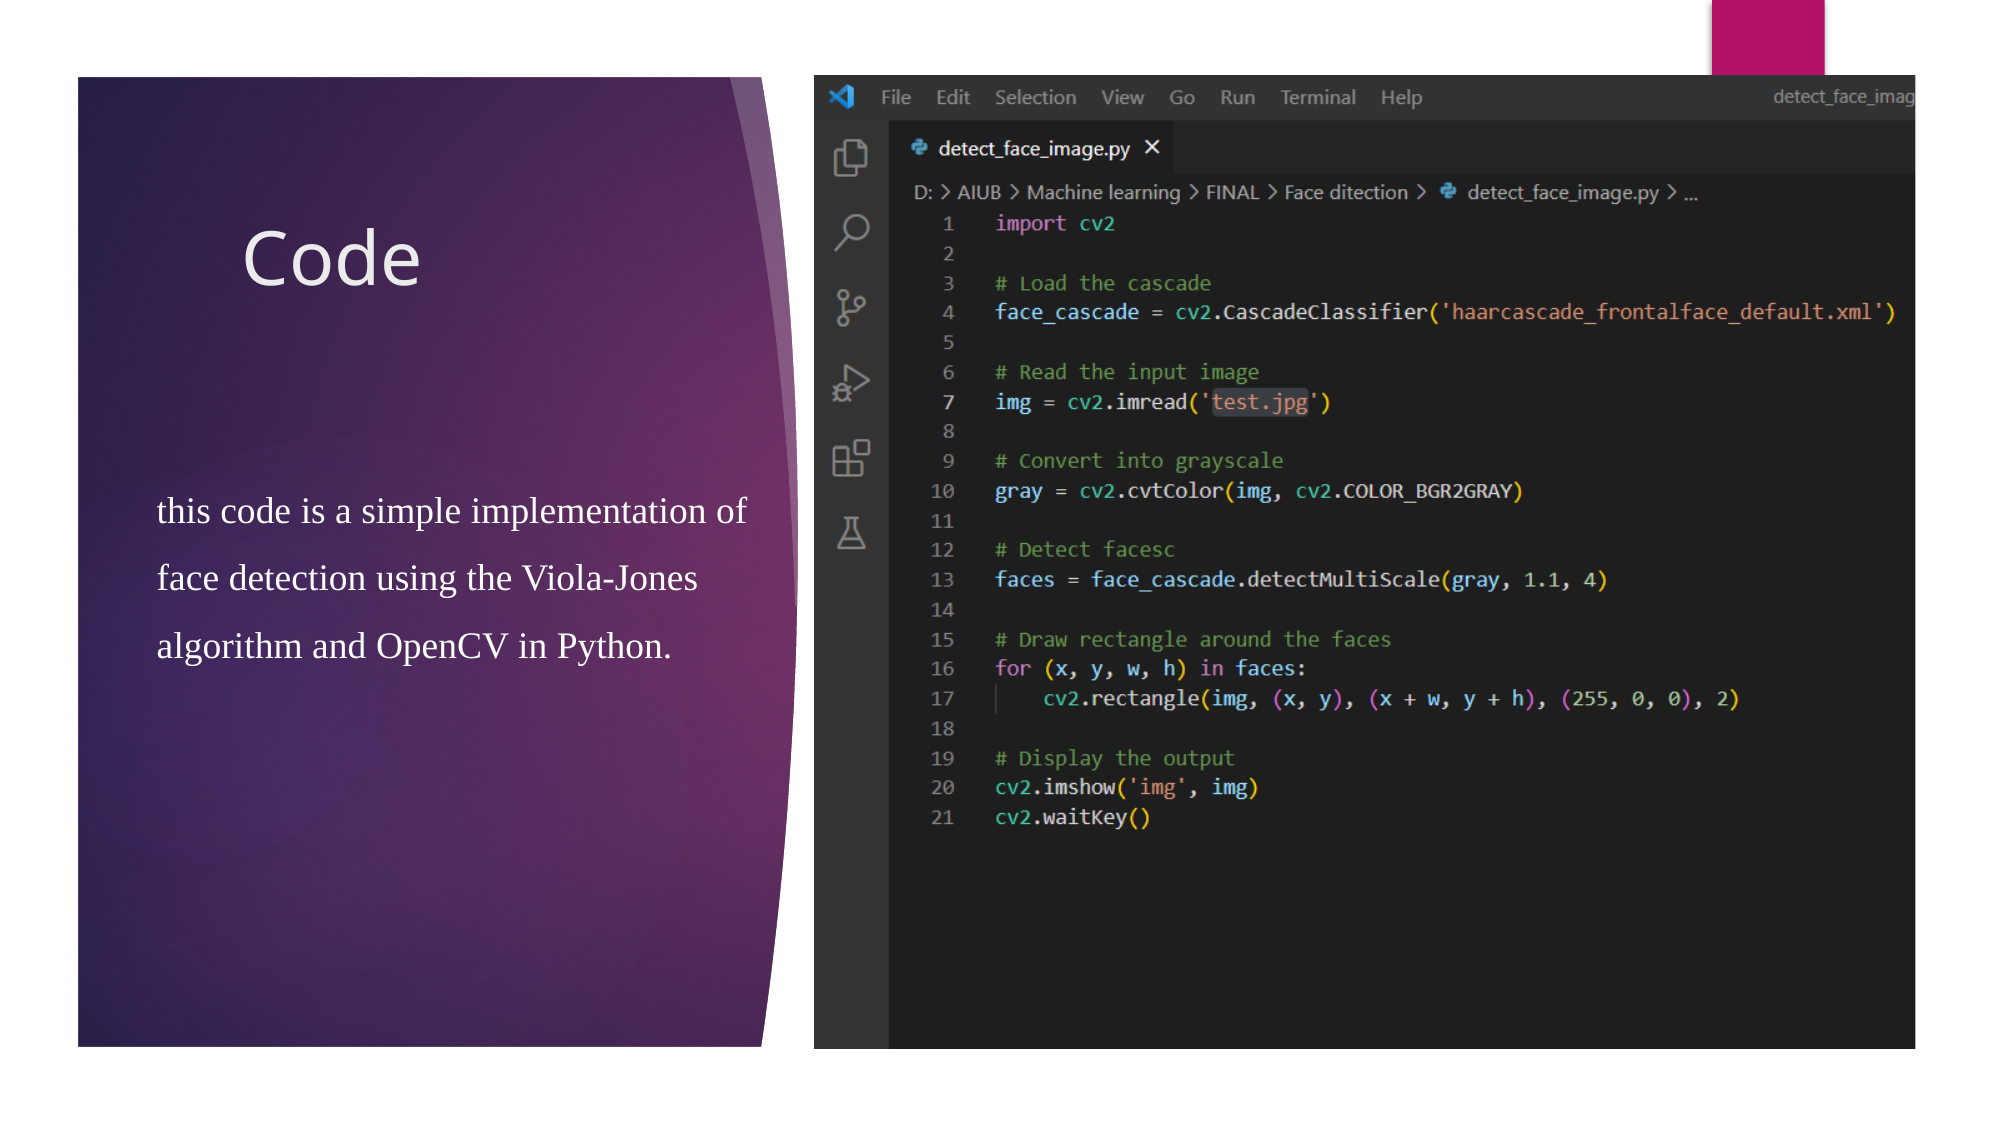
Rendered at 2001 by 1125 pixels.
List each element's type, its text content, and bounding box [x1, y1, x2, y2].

title Code [226, 205, 686, 309]
text_box this code is a simple implementation of face detection using the Viola-Jones algorithm and OpenCV in Python. [141, 456, 771, 674]
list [813, 75, 1916, 1049]
